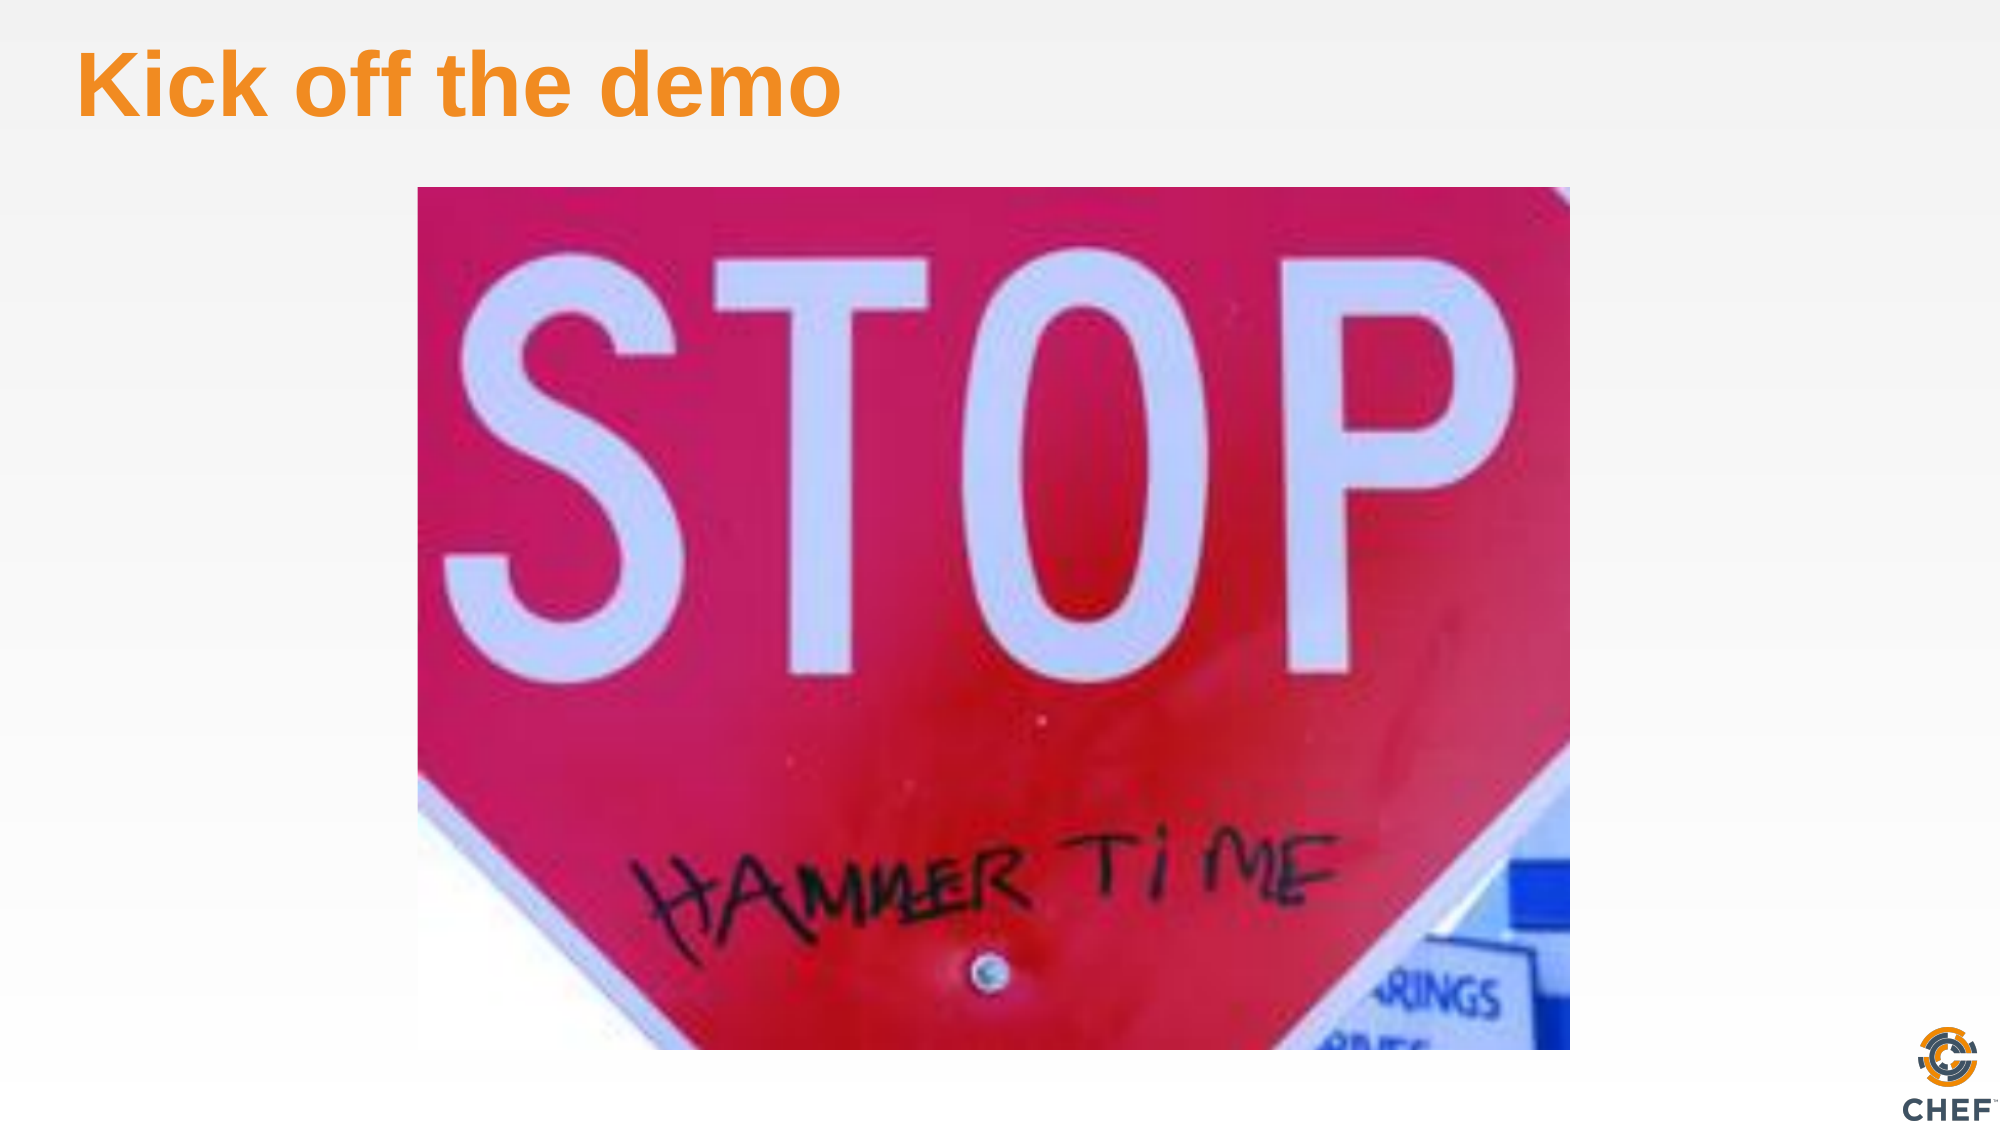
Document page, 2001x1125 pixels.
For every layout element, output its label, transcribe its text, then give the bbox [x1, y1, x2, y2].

picture [74, 187, 1998, 1121]
title Kick off the demo [75, 37, 1913, 140]
